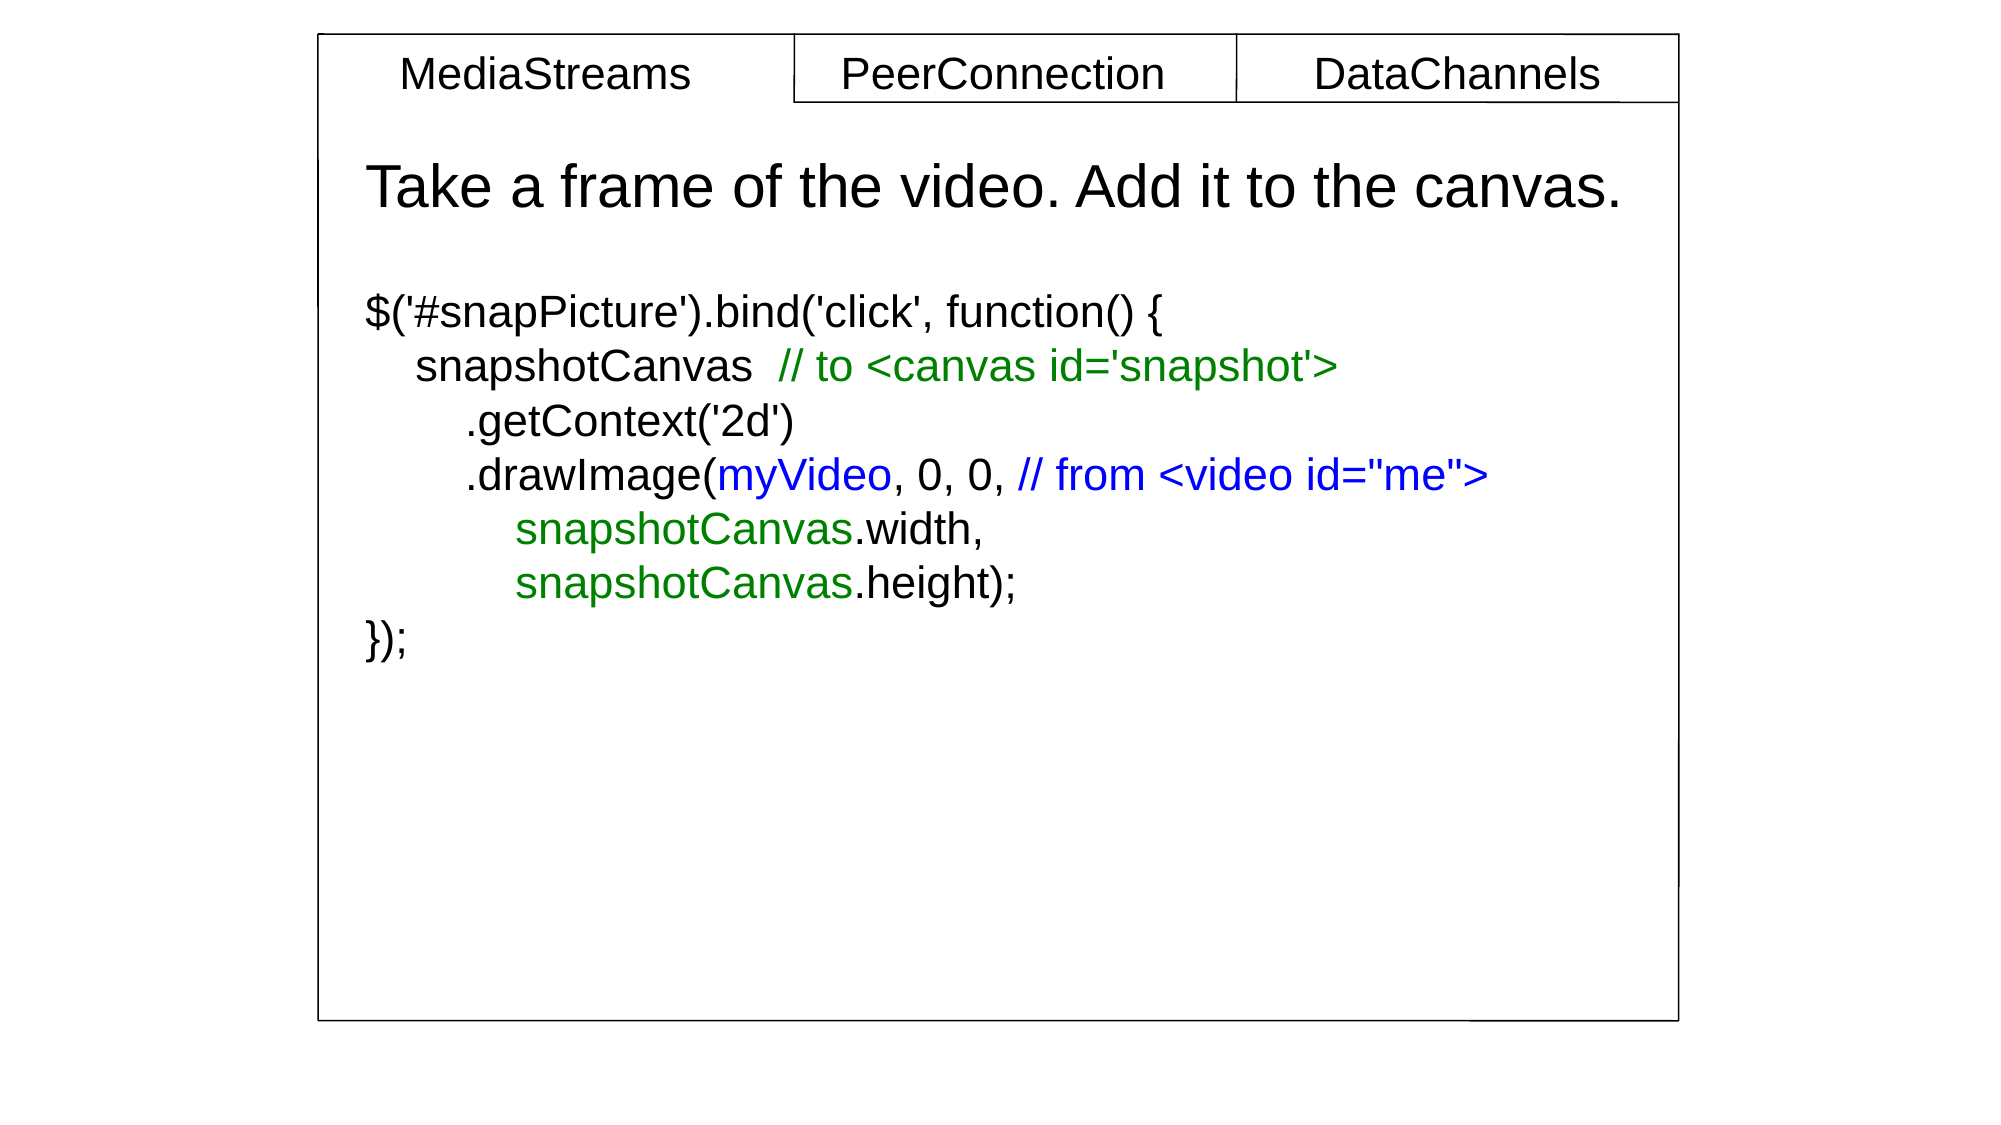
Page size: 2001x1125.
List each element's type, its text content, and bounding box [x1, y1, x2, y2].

text_box Take a frame of the video. Add it to the canvas. [351, 136, 1652, 238]
text_box MediaStreams [385, 35, 727, 98]
text_box $('#snapPicture').bind('click', function() { snapshotCanvas // to <canvas id='snapshot'> .getContext('2d') .drawImage(myVideo, 0, 0, // from <video id="me"> snapshotCanvas.width, snapshotCanvas.height); }); [351, 272, 1663, 897]
text_box DataChannels [1300, 35, 1645, 98]
text_box PeerConnection [827, 35, 1203, 98]
